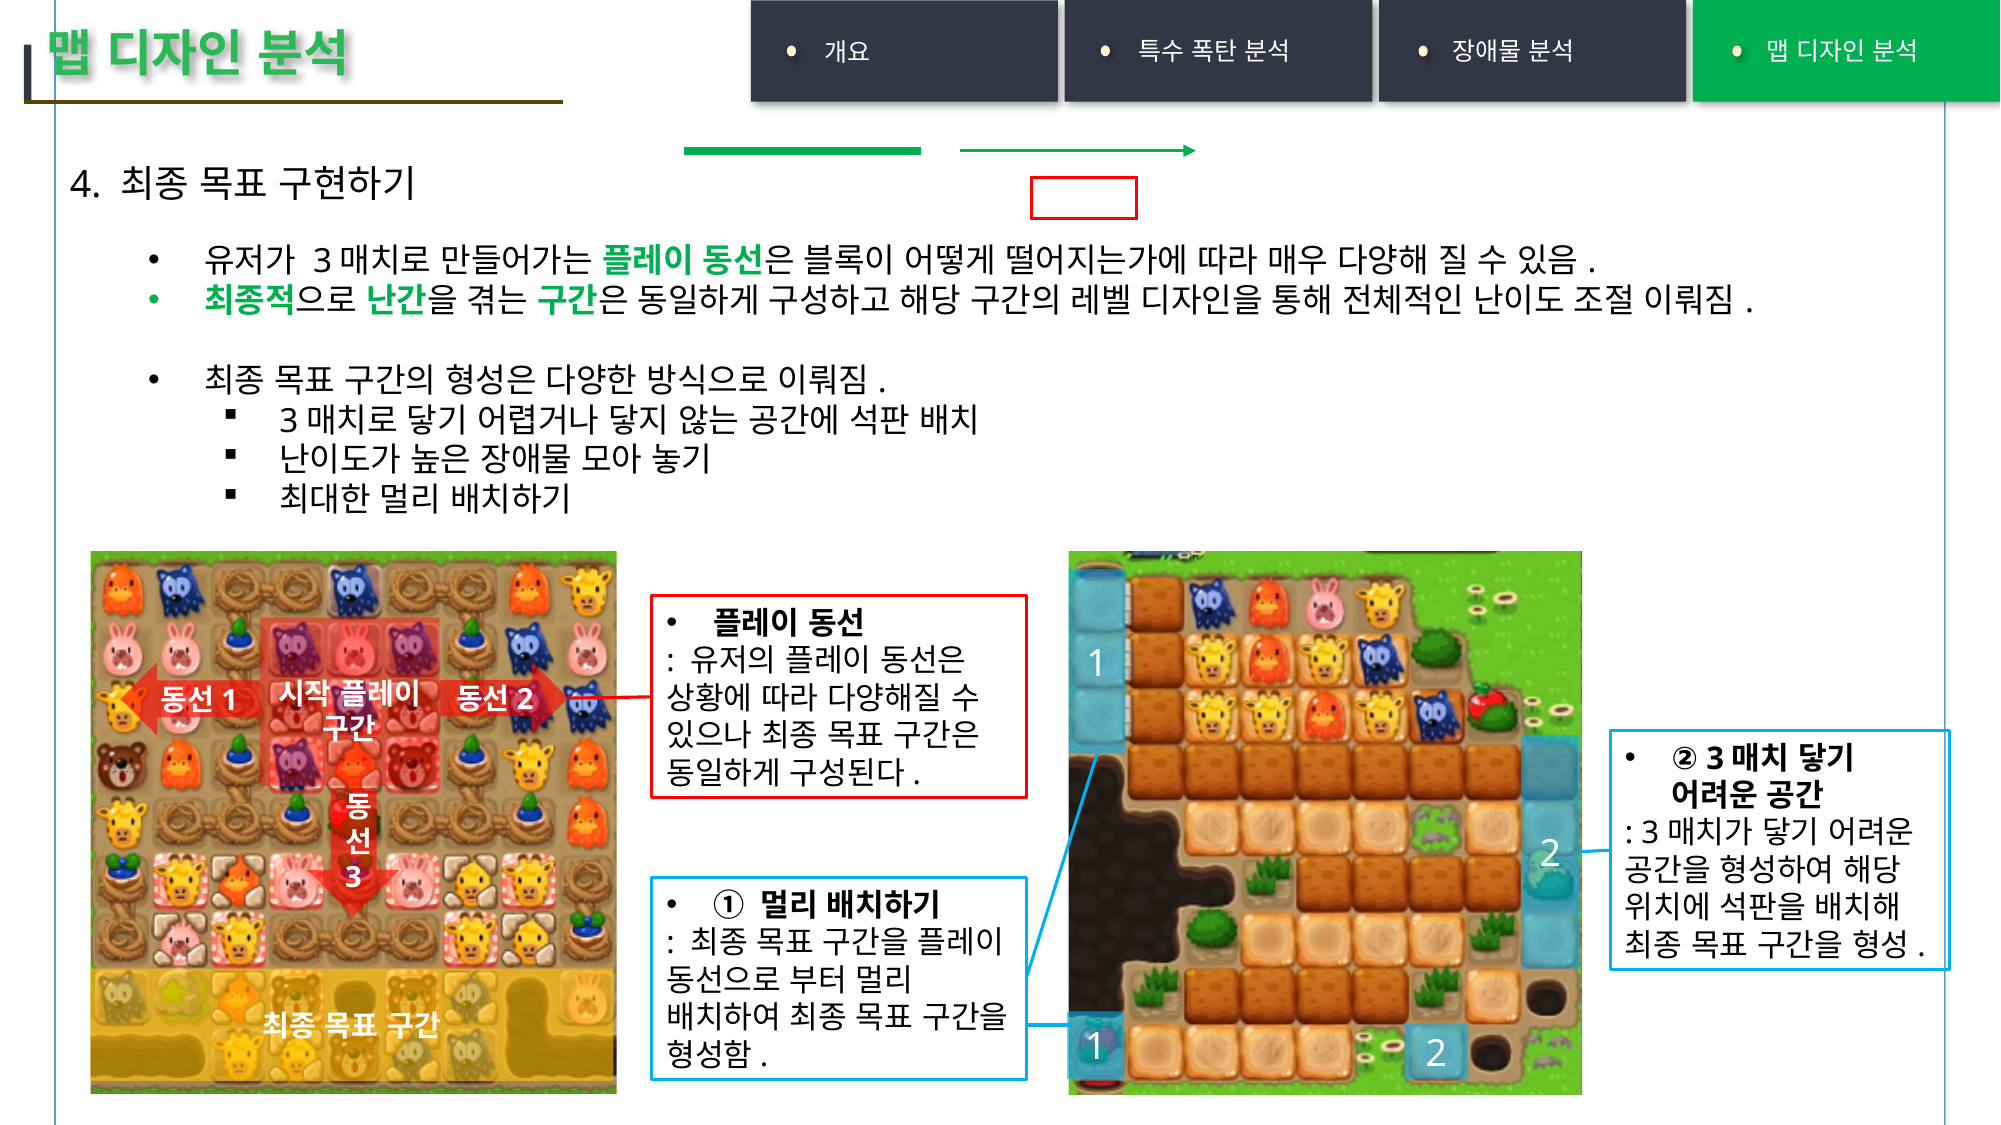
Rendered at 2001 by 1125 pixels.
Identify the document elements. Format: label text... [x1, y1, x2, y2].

text_box 맵 디자인 분석 [31, 20, 728, 102]
text_box 4. 최종 목표 구현하기 [54, 130, 882, 213]
text_box 특수 폭탄 분석 [1064, 0, 1373, 103]
text_box ① 멀리 배치하기 : 최종 목표 구간을 플레이 동선으로 부터 멀리 배치하여 최종 목표 구간을 형성함. [651, 877, 1027, 1080]
text_box 플레이 동선 : 유저의 플레이 동선은 상황에 따라 다양해질 수 있으나 최종 목표 구간은 동일하게 구성된다. [651, 595, 1027, 798]
text_box 유저가 3매치로 만들어가는 플레이 동선은 블록이 어떻게 떨어지는가에 따라 매우 다양해 질 수 있음. 최종적으로 난간을 겪는 구간은 동일하게 구성하고 해당 구간의 레벨 디자인을 통해 전체적인 난이도 조절 이뤄짐. 최종 목표 구간의 형성은 다양한 방식으로 이뤄짐. 3매치로 닿기 어렵거나 닿지 않는 공간에 석판 배치 난이도가 높은 장애물 모아 놓기 최대한 멀리 배치하기 [58, 231, 1863, 526]
picture [1068, 551, 1583, 1095]
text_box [90, 551, 617, 1094]
text_box [1030, 176, 1137, 220]
text_box 장애물 분석 [1378, 0, 1687, 103]
text_box ② 3매치 닿기 어려운 공간 : 3매치가 닿기 어려운 공간을 형성하여 해당 위치에 석판을 배치해 최종 목표 구간을 형성. [1610, 730, 1950, 970]
text_box 맵 디자인 분석 [1692, 0, 2000, 103]
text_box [1026, 753, 1098, 980]
text_box [1417, 44, 1429, 58]
text_box [1099, 44, 1111, 58]
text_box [750, 0, 1058, 102]
text_box [1731, 44, 1743, 58]
